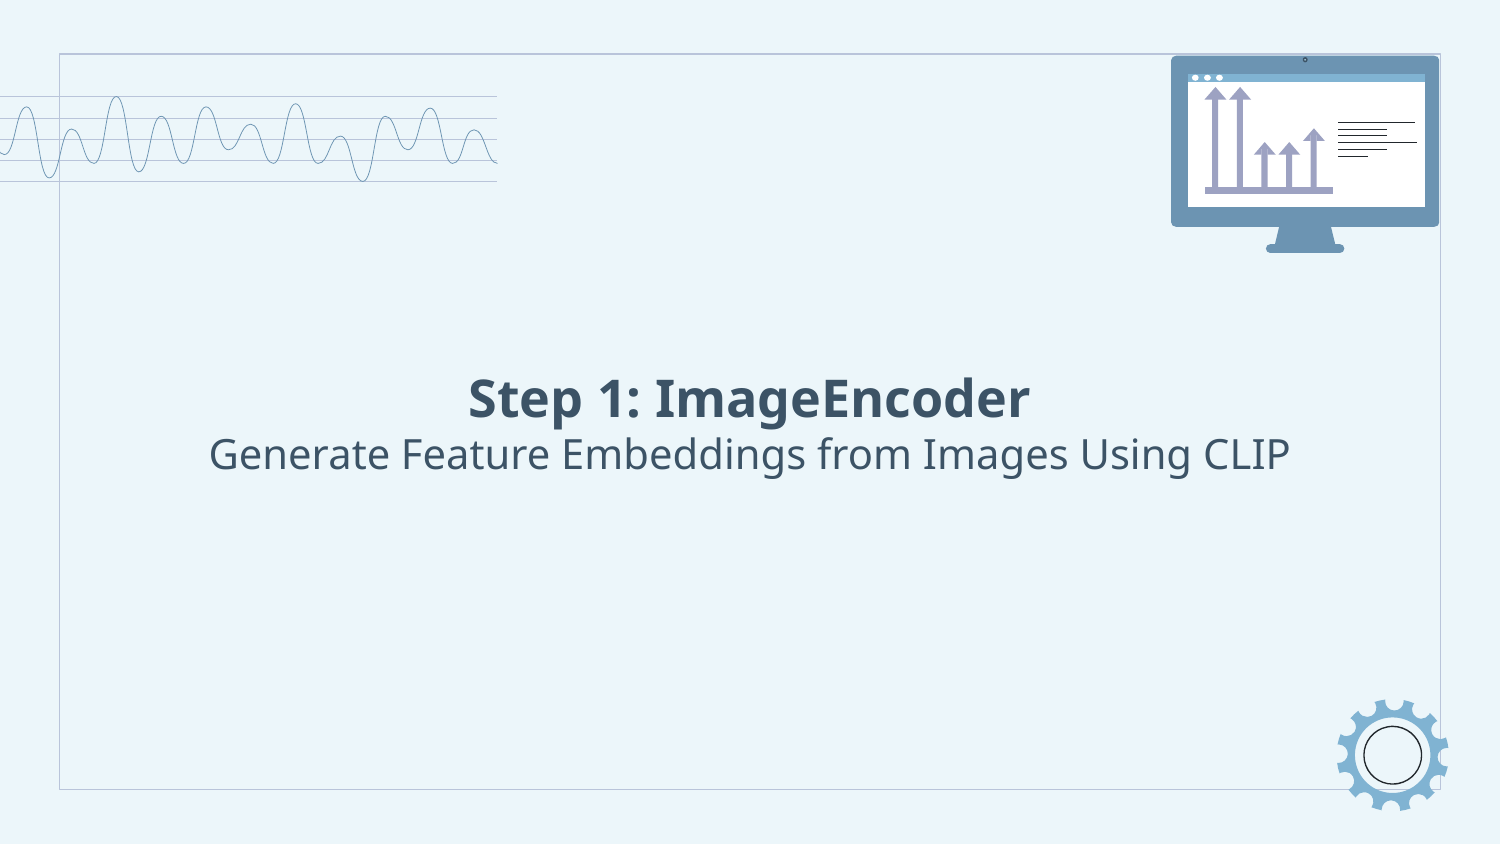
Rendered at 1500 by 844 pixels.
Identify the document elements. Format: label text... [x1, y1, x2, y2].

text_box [0, 96, 498, 186]
title Step 1: ImageEncoder Generate Feature Embeddings from Images Using CLIP [78, 253, 1422, 493]
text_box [1170, 55, 1440, 254]
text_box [1187, 73, 1426, 208]
